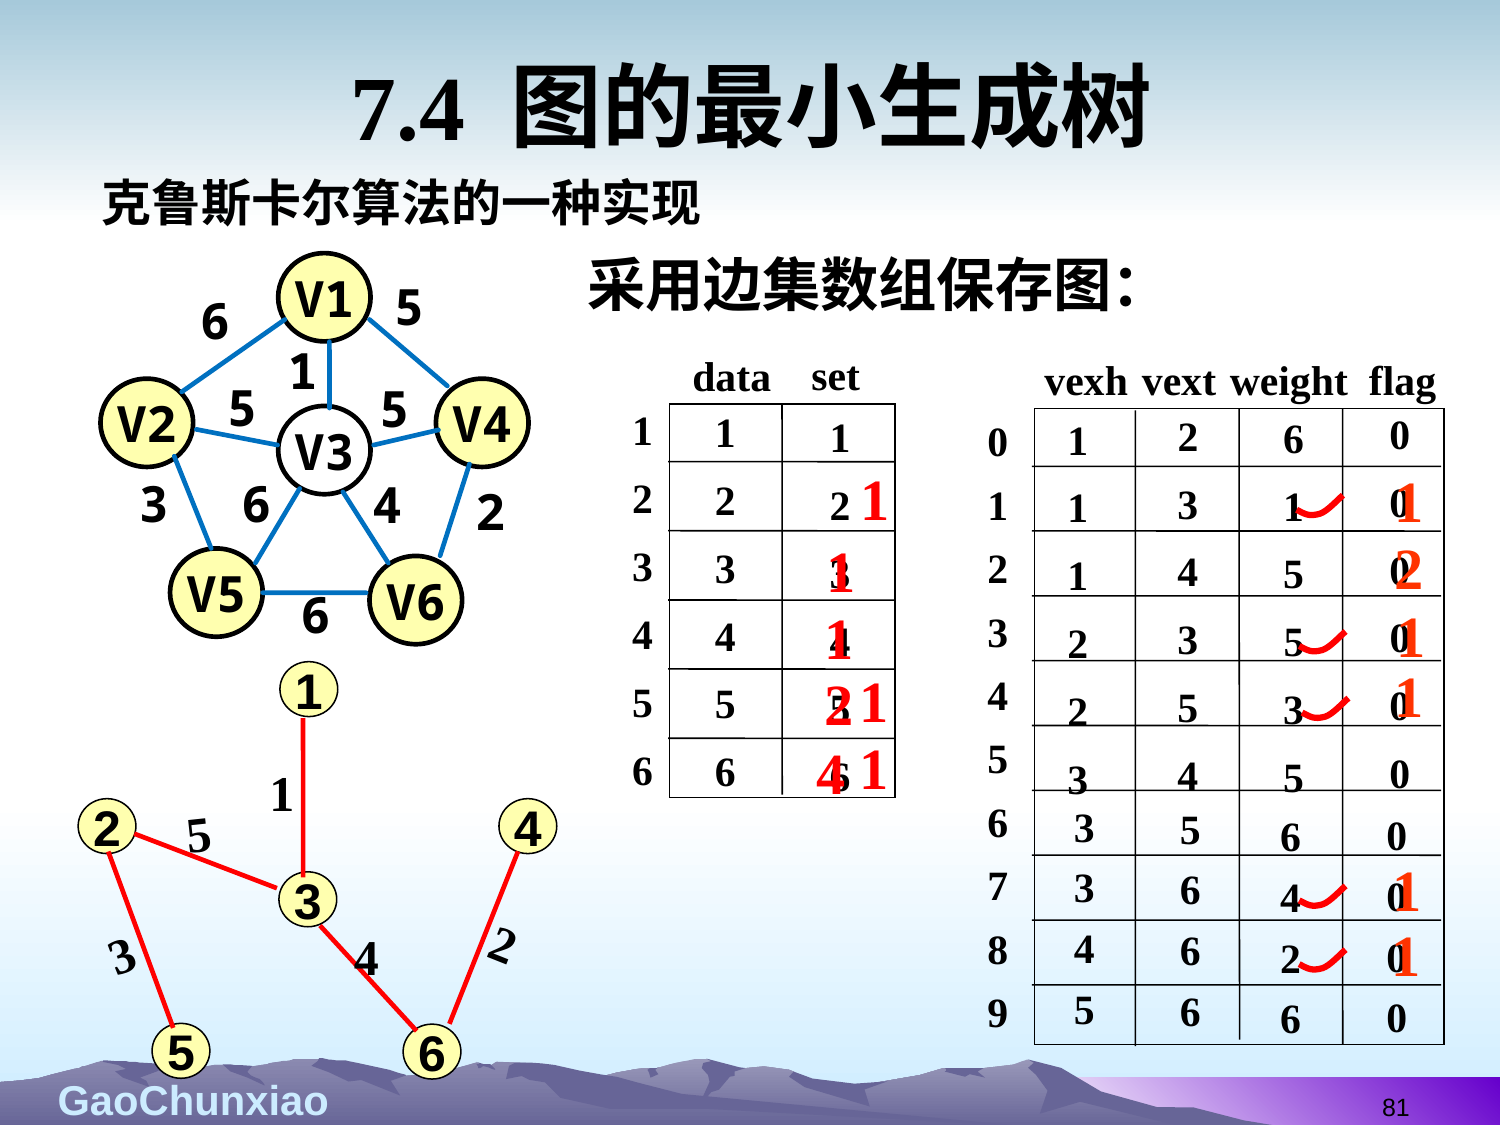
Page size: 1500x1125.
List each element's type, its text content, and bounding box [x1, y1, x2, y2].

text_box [475, 852, 532, 1039]
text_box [616, 341, 896, 809]
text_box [100, 252, 529, 652]
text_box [253, 717, 310, 878]
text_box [135, 794, 273, 897]
slide_number 81 [1074, 1058, 1425, 1125]
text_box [91, 853, 148, 1042]
title 7.4 图的最小生成树 [76, 19, 1427, 188]
text_box 1 [900, 742, 904, 809]
text_box 采用边集数组保存图： [572, 241, 1459, 326]
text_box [972, 346, 1452, 1050]
text_box 1 [900, 656, 904, 742]
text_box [77, 661, 557, 1080]
text_box 1 [900, 454, 905, 540]
text_box 克鲁斯卡尔算法的一种实现 [86, 163, 717, 239]
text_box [319, 917, 417, 1032]
